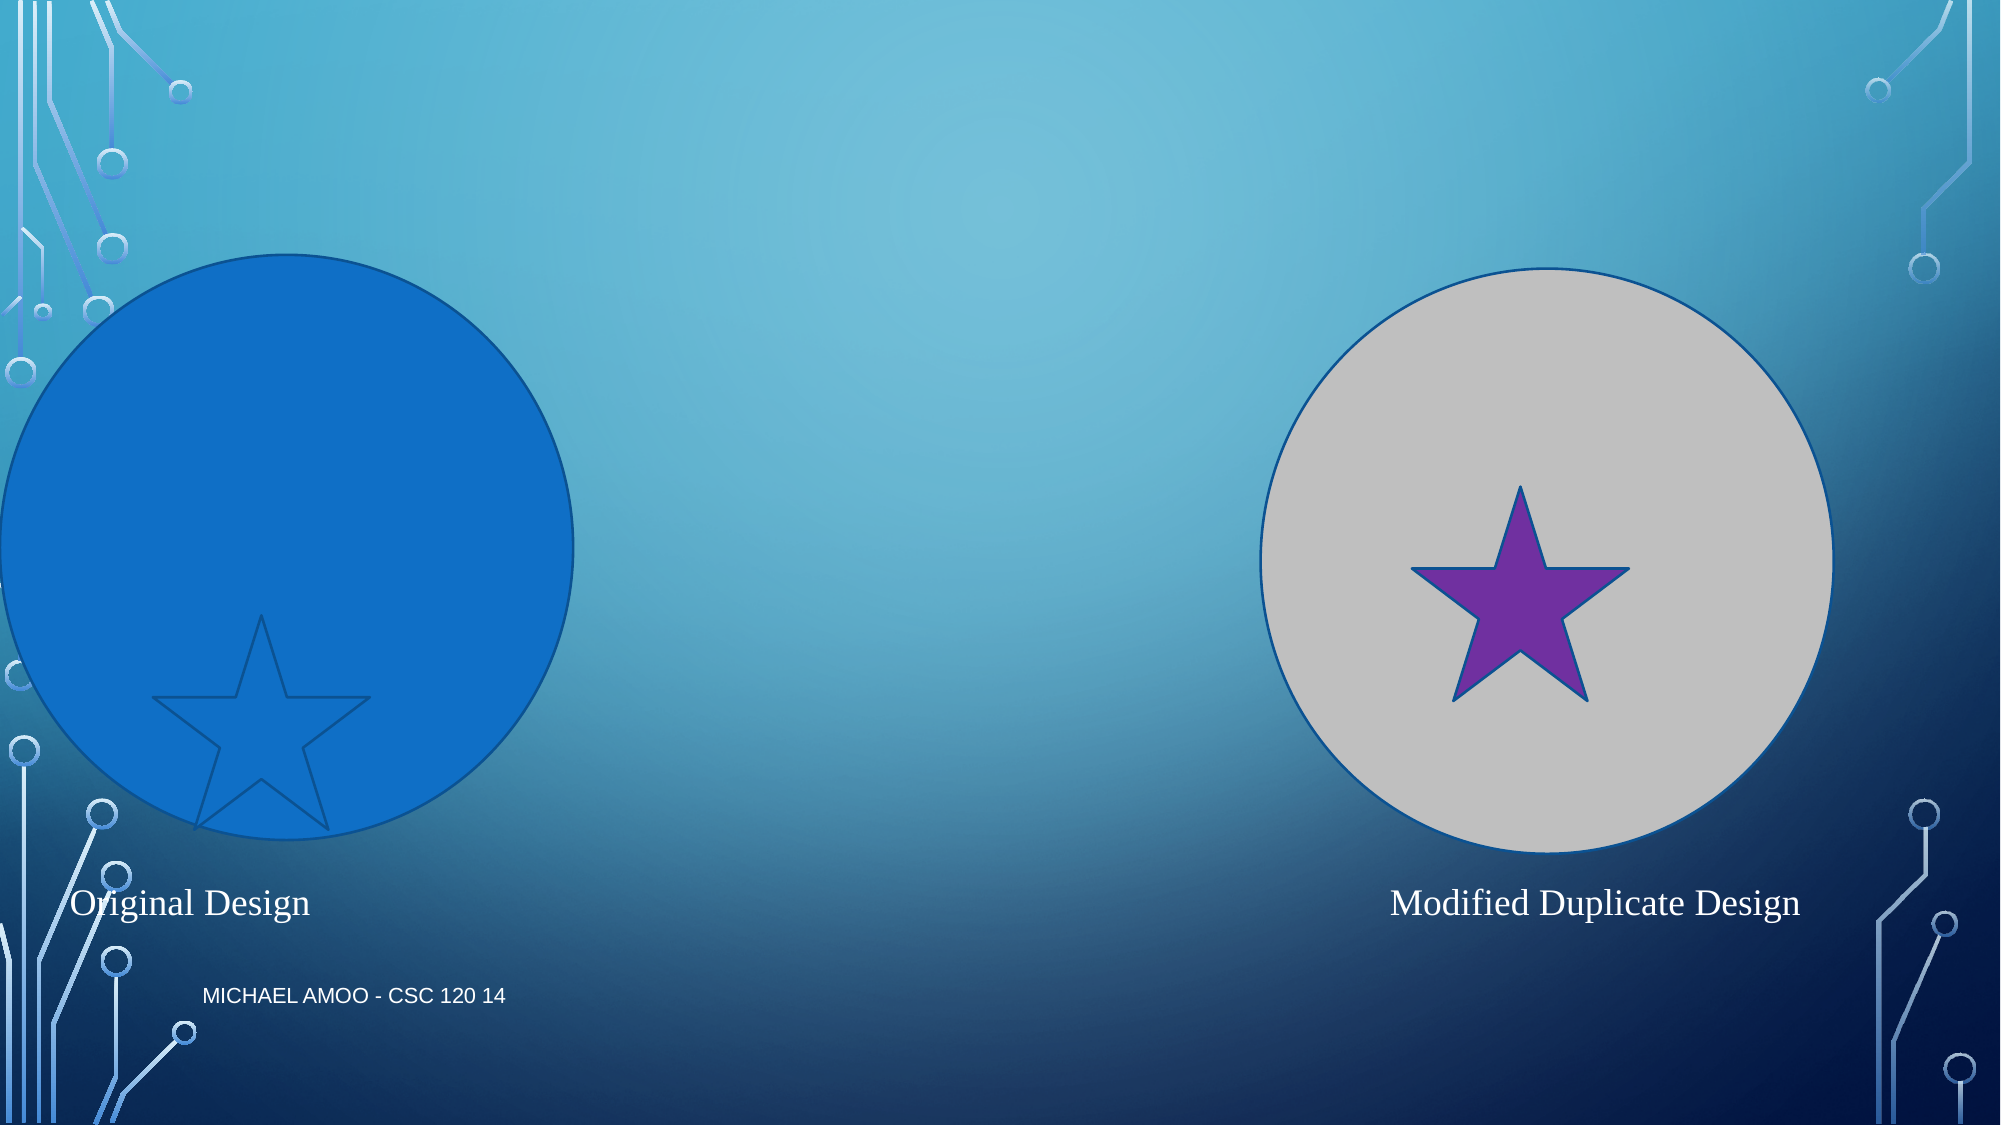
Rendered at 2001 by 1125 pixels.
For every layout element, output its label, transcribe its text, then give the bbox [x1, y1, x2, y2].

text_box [1260, 268, 1834, 855]
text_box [0, 254, 574, 841]
text_box Original Design [54, 870, 558, 930]
text_box Modified Duplicate Design [1375, 870, 1879, 930]
footer Michael Amoo - CSC 120 14 [187, 965, 1211, 1025]
